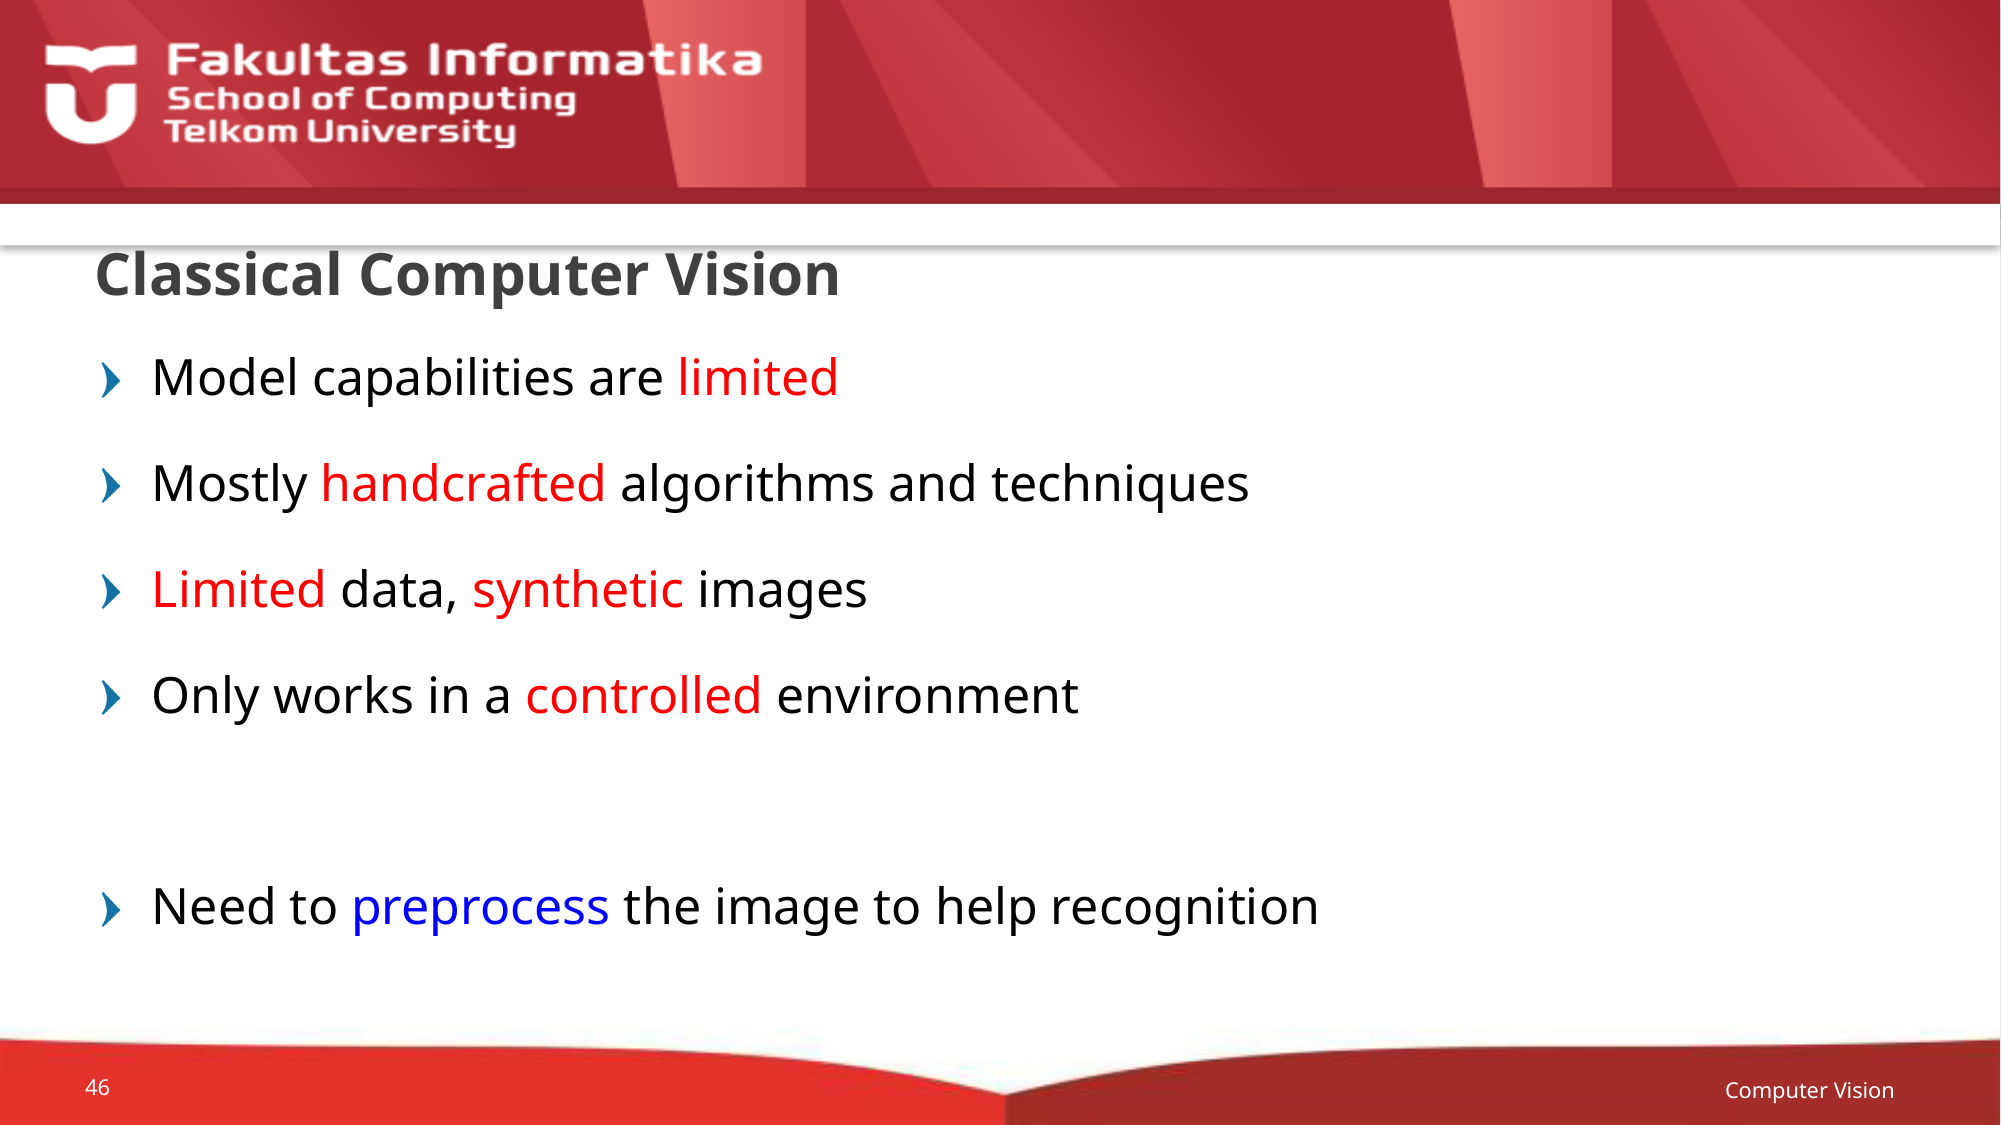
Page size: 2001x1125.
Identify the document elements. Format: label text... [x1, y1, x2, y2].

list Model capabilities are limited Mostly handcrafted algorithms and techniques Limited data, synthetic images Only works in a controlled environment Need to preprocess the image to help recognition [80, 329, 1902, 990]
list Computer Vision [1185, 1058, 1911, 1119]
picture [95, 881, 124, 929]
picture [95, 563, 124, 611]
picture [95, 669, 124, 717]
picture [95, 457, 124, 505]
picture [95, 351, 124, 400]
title Classical Computer Vision [79, 219, 1901, 325]
slide_number 46 [85, 1058, 164, 1119]
picture [0, 0, 2001, 1125]
